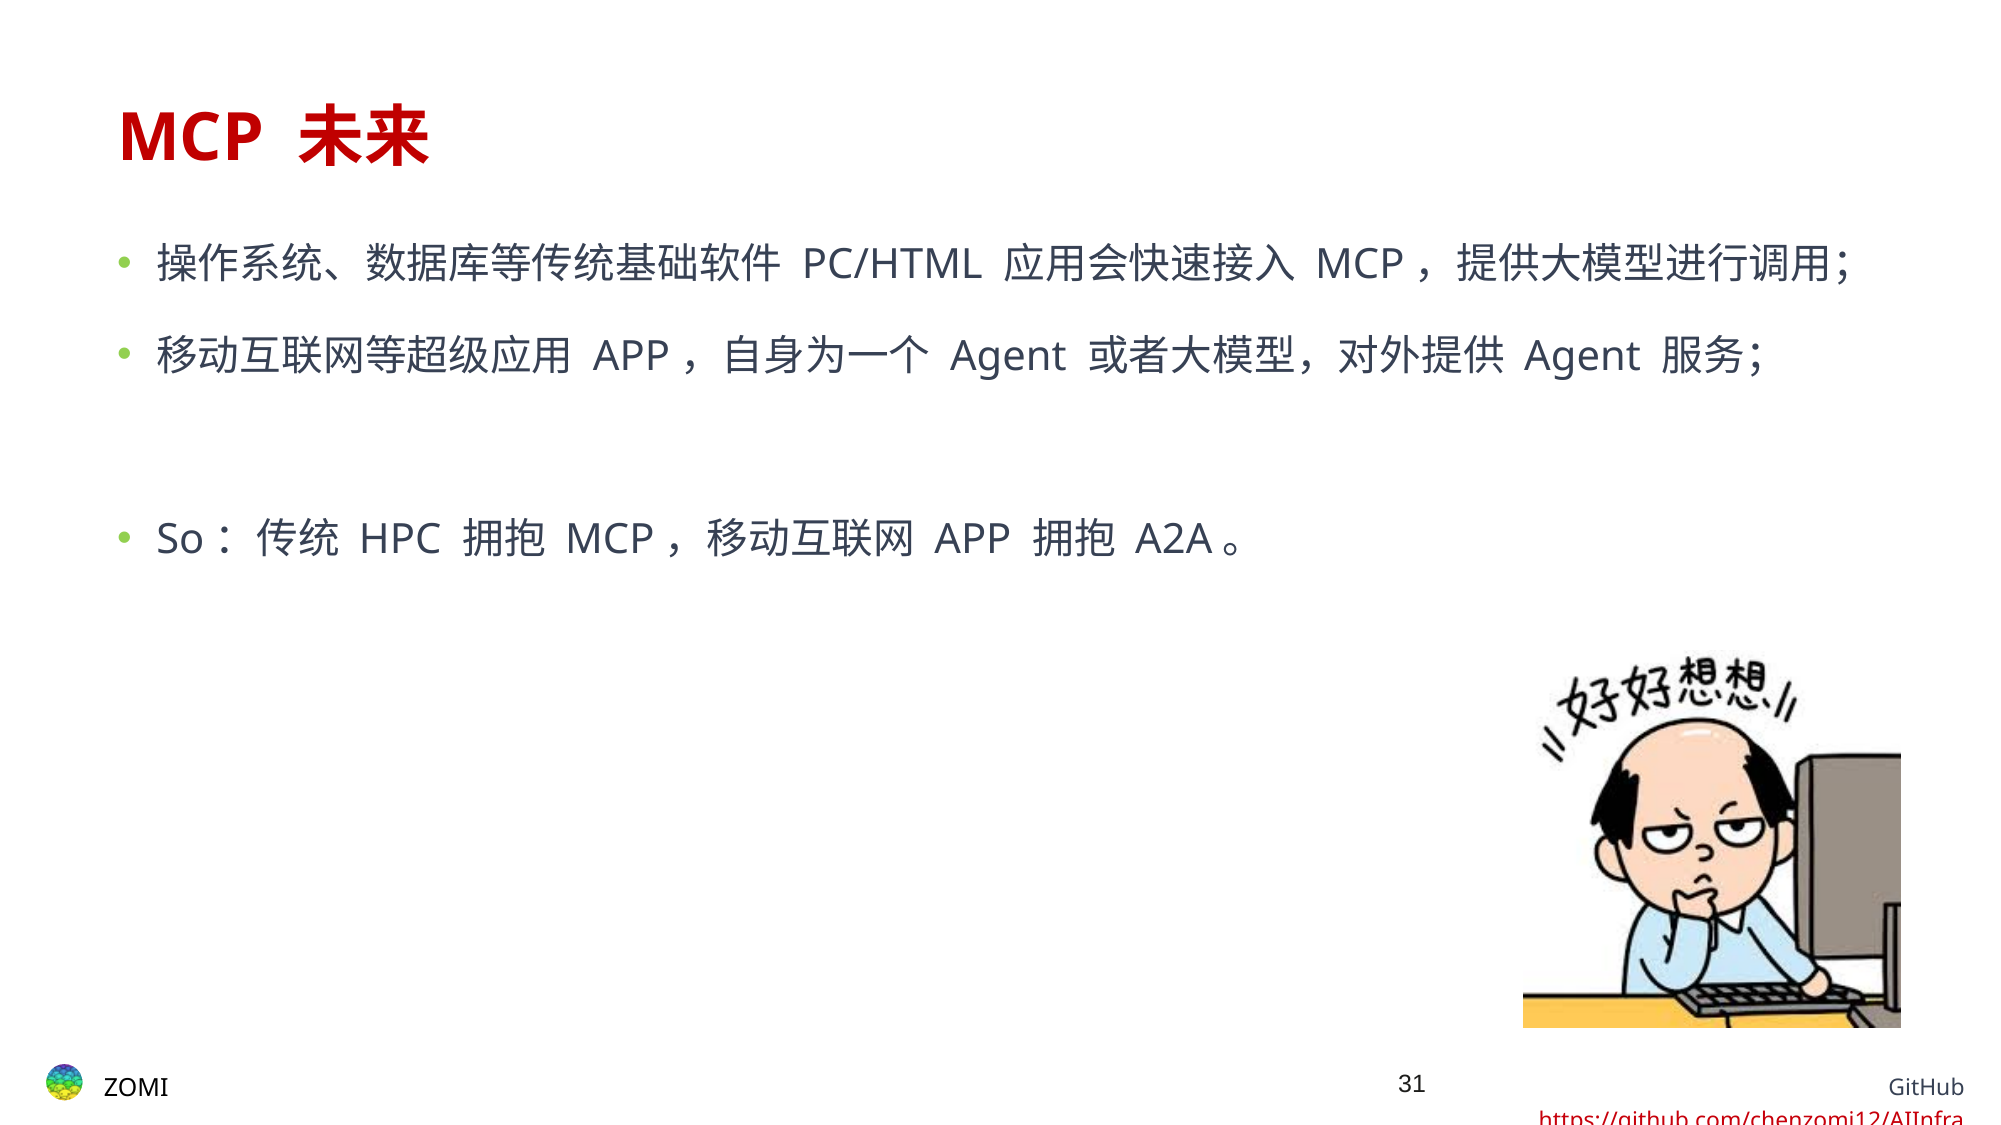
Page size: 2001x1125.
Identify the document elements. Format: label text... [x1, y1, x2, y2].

picture [1523, 649, 1902, 1028]
title MCP 未来 [102, 85, 1901, 183]
picture [47, 1065, 82, 1100]
list 操作系统、数据库等传统基础软件 PC/HTML 应用会快速接入 MCP，提供大模型进行调用； 移动互联网等超级应用 APP，自身为一个 Agent 或者大模型，对外提供 Agent 服务； So：传统 HPC 拥抱 MCP，移动互联网 APP 拥抱 A2A。 [102, 204, 1901, 1043]
